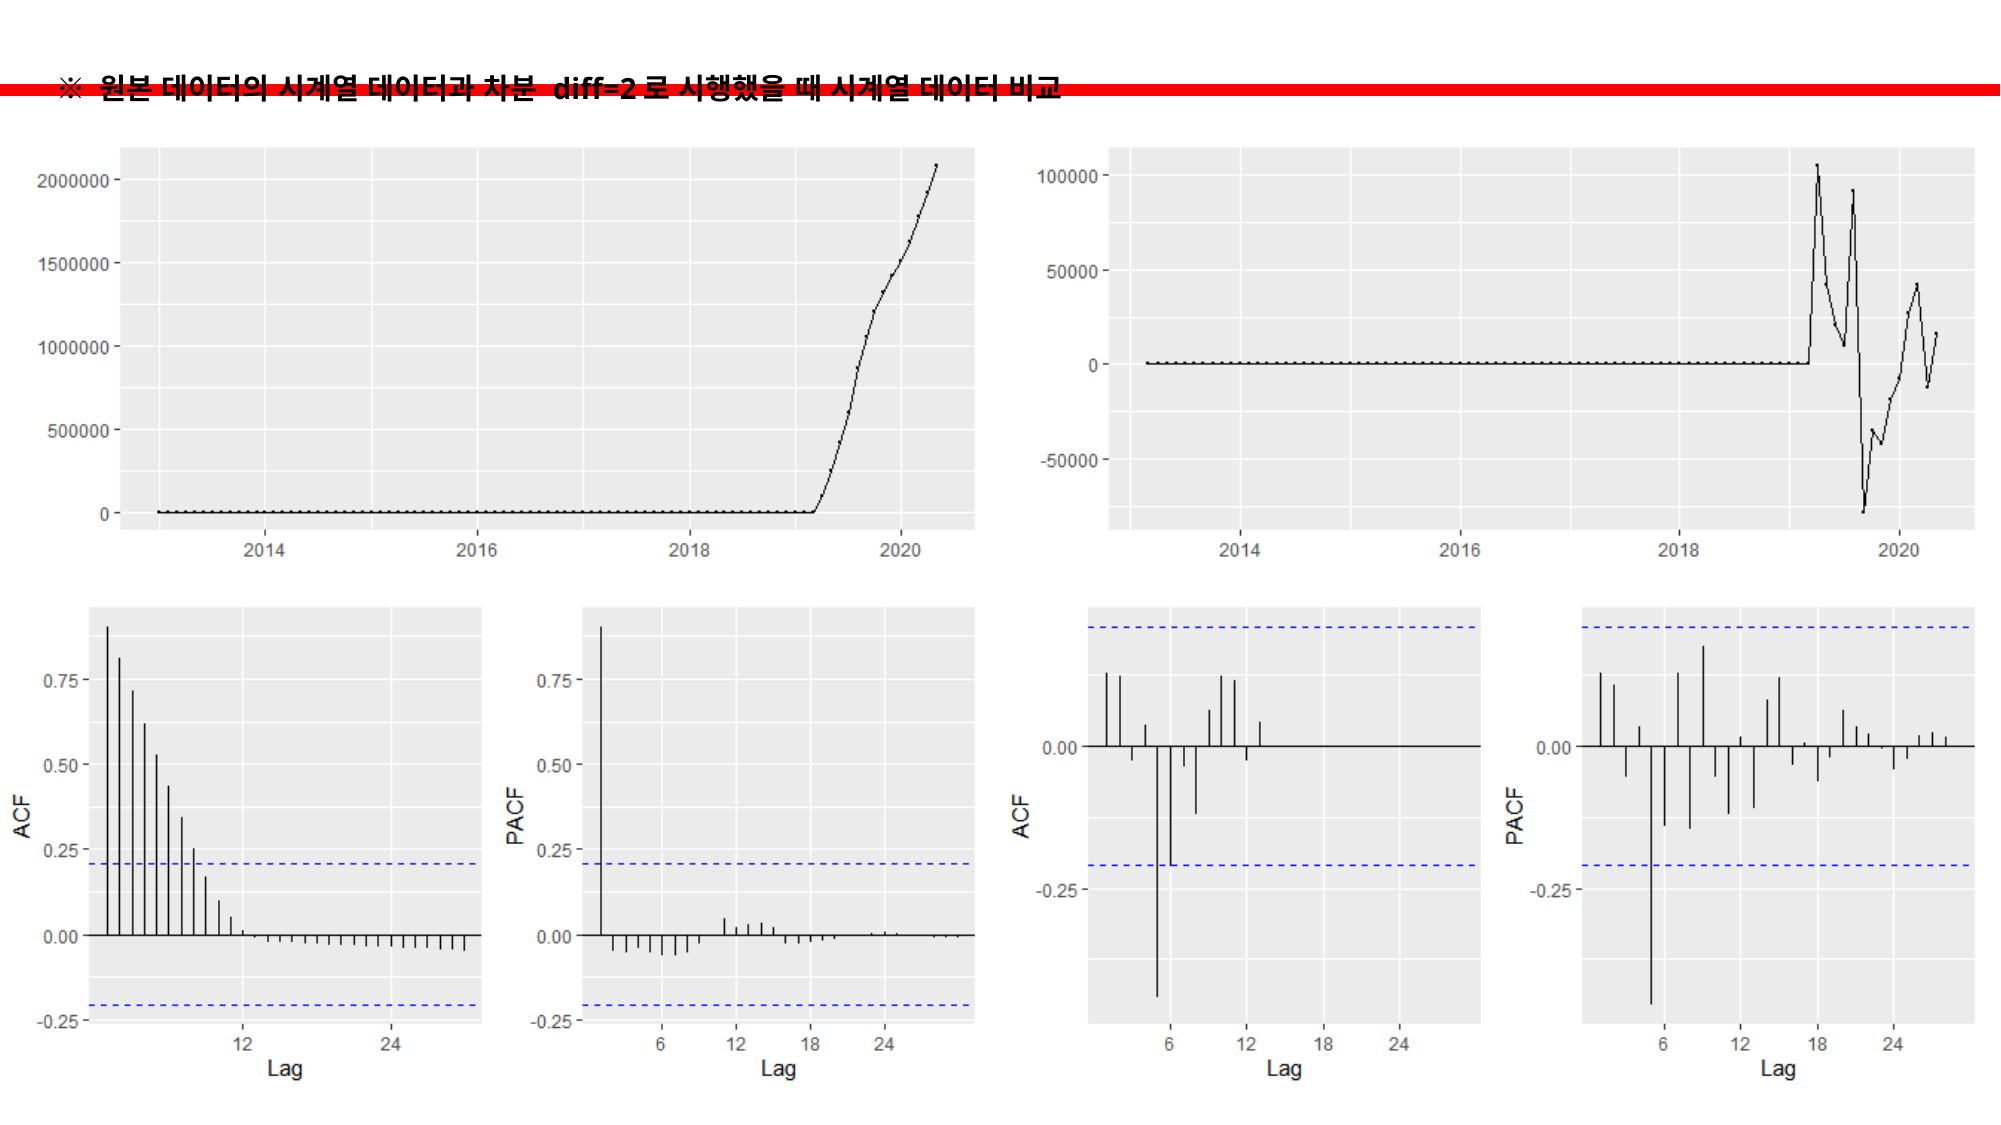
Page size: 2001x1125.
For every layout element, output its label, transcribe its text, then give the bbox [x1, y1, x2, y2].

picture [999, 137, 1987, 1091]
text_box ※ 원본 데이터의 시계열 데이터과 차분 diff=2로 시행했을 때 시계열 데이터 비교 [41, 62, 1078, 113]
picture [0, 137, 987, 1091]
